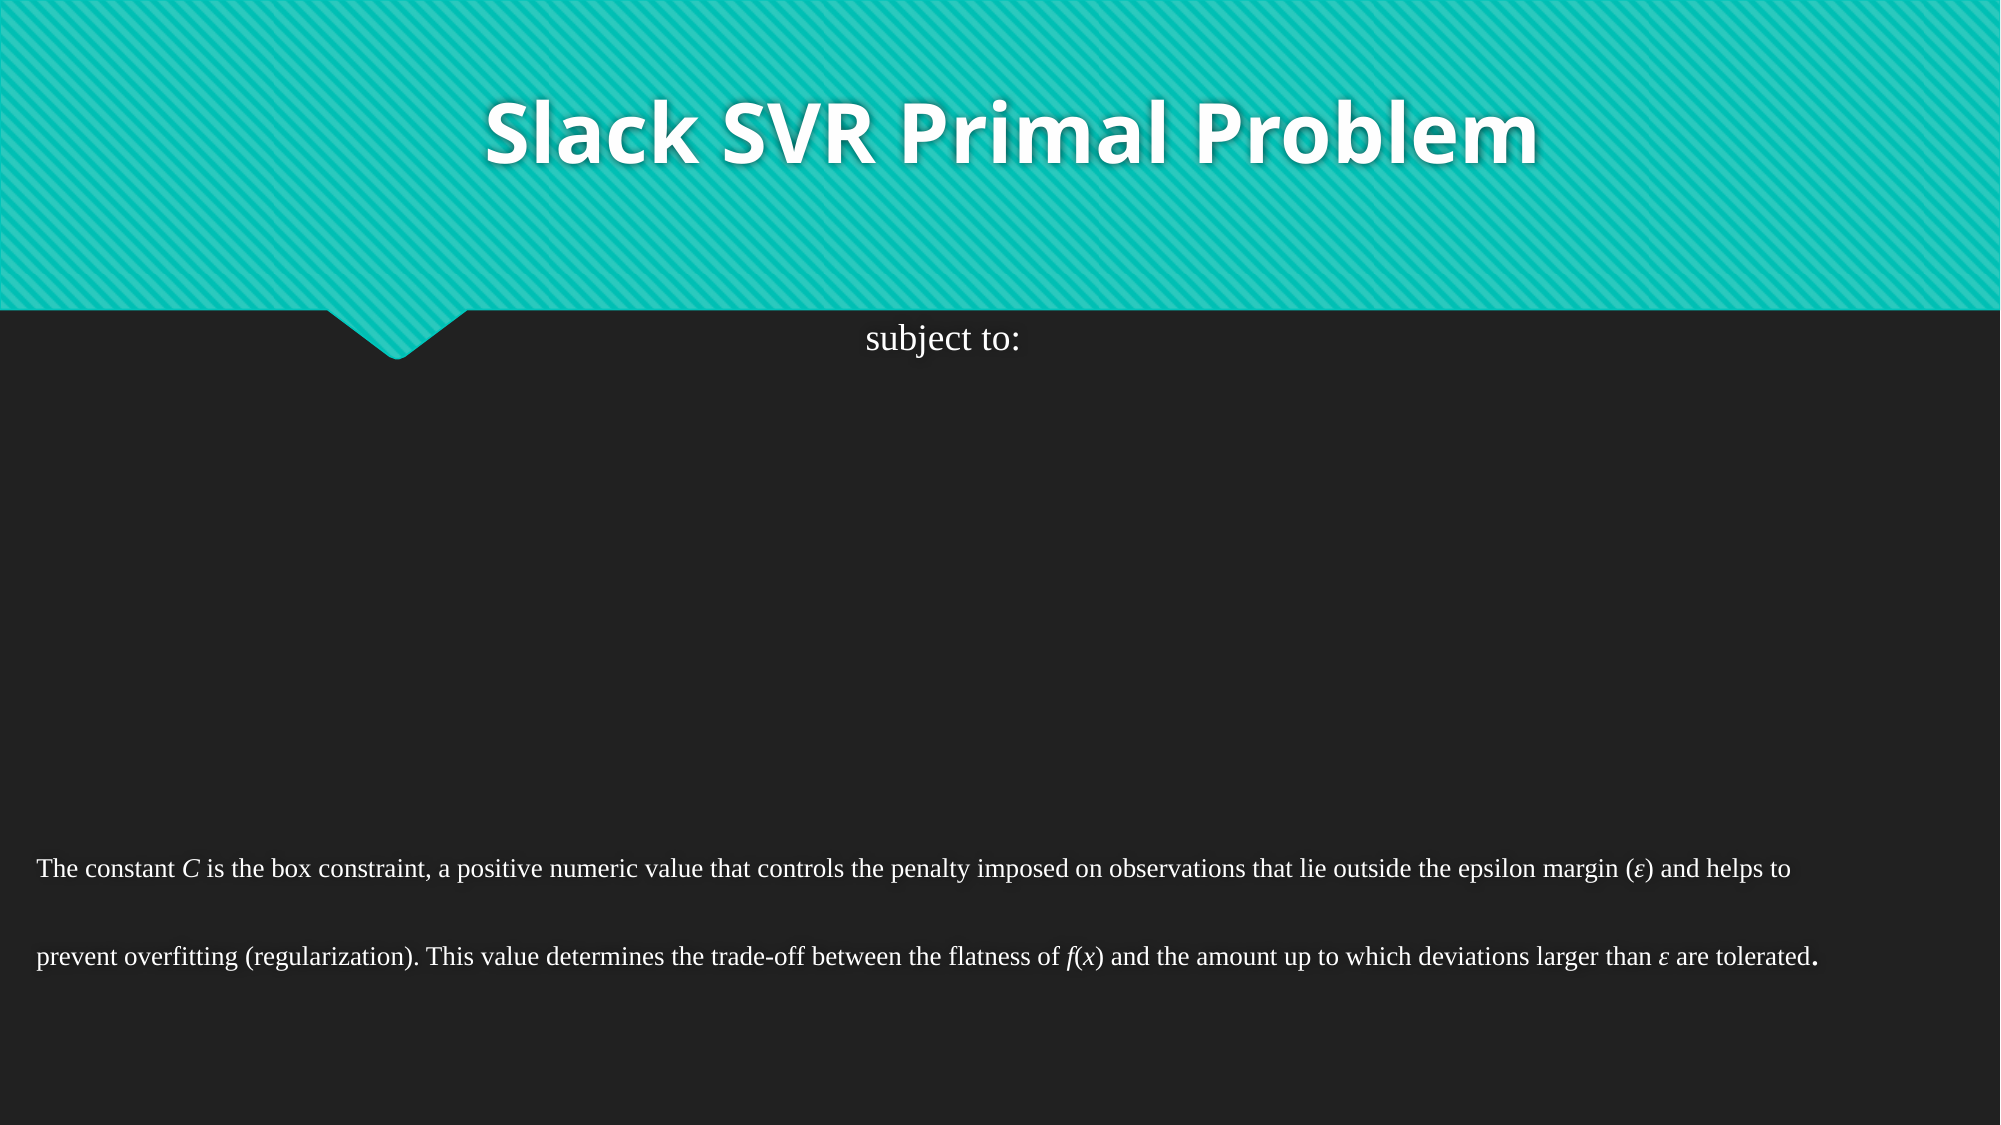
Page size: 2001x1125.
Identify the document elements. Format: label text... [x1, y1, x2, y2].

title Slack SVR Primal Problem [146, 28, 1881, 188]
